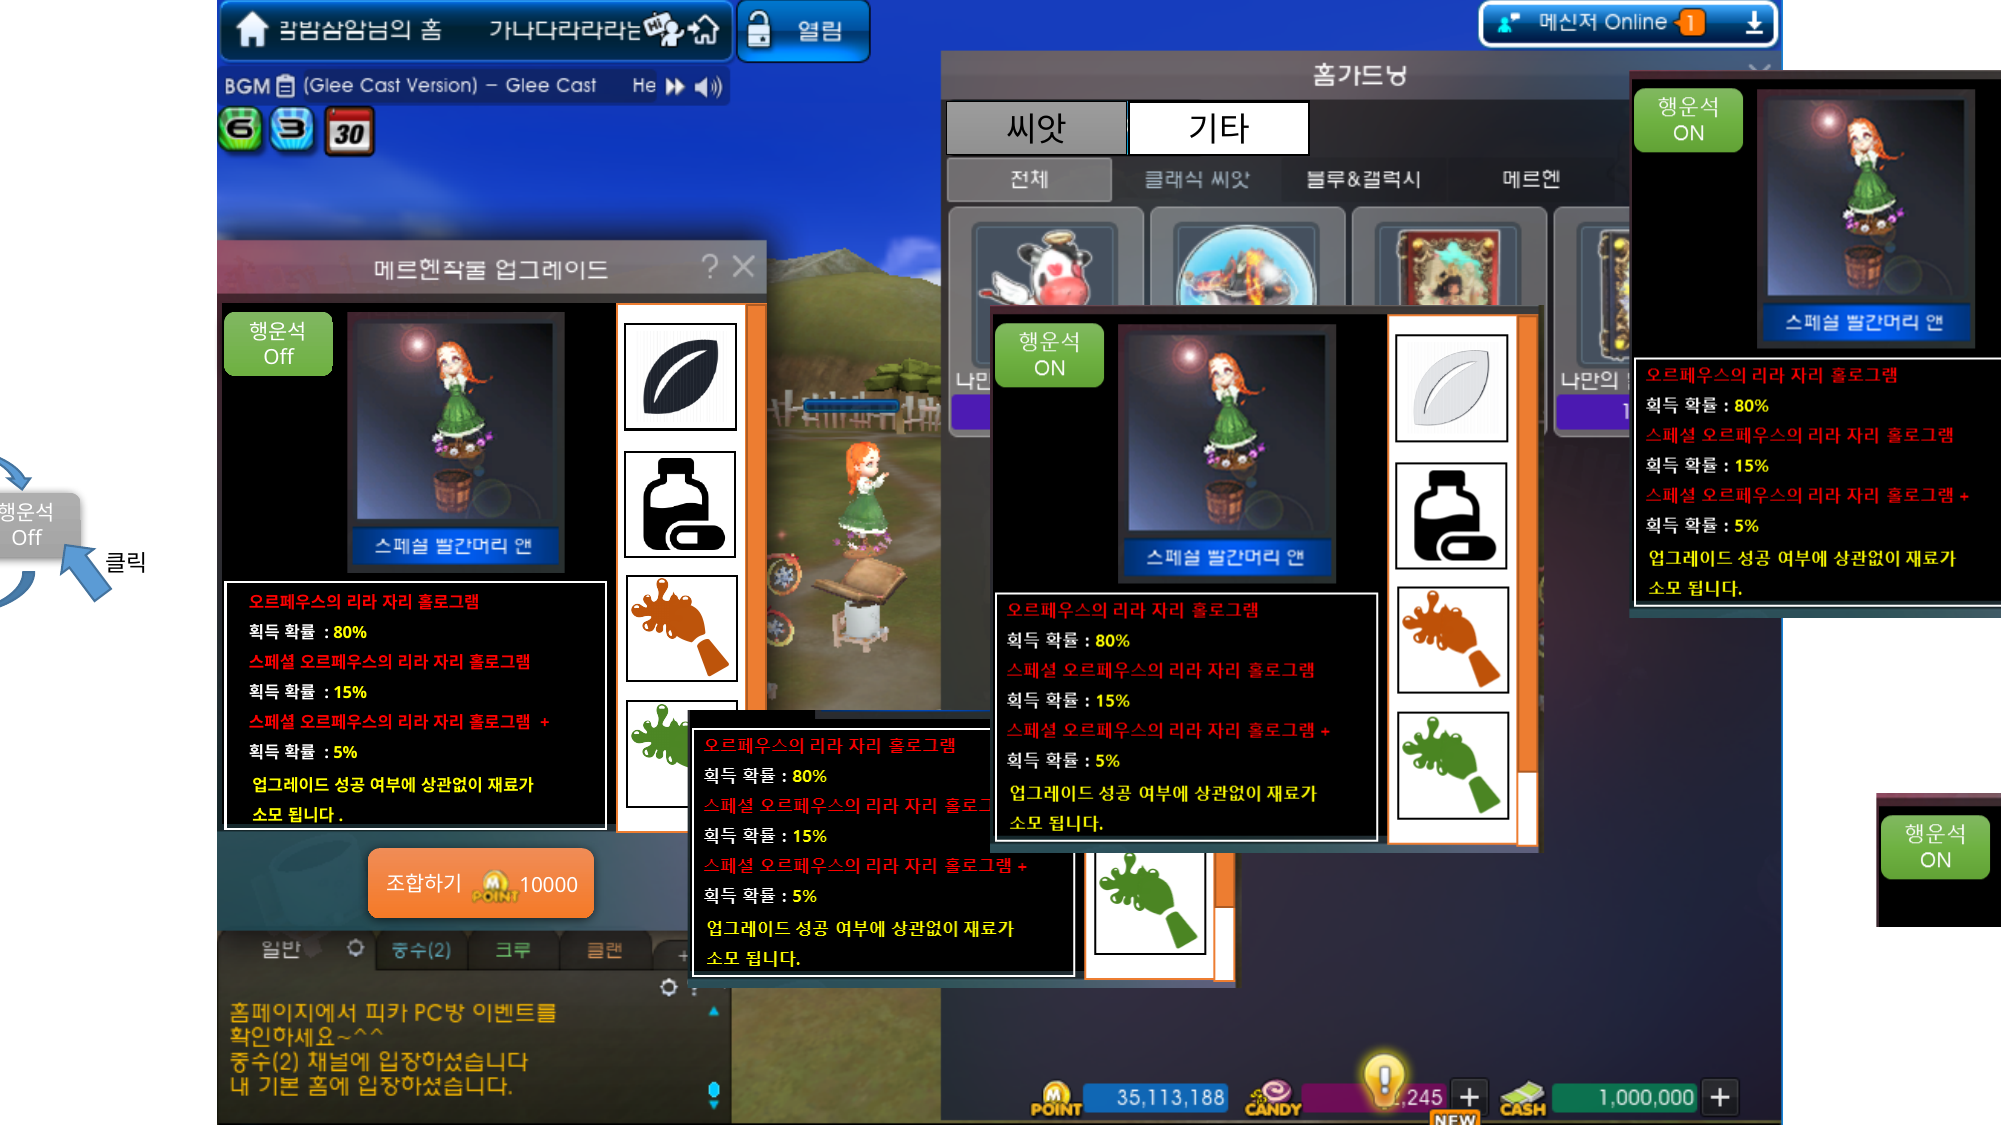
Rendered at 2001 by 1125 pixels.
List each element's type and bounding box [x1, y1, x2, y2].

text_box [0, 445, 165, 616]
picture [1876, 793, 2001, 927]
picture [687, 710, 1242, 988]
text_box [1629, 70, 2000, 618]
text_box [217, 0, 1783, 1125]
text_box [990, 305, 1545, 853]
